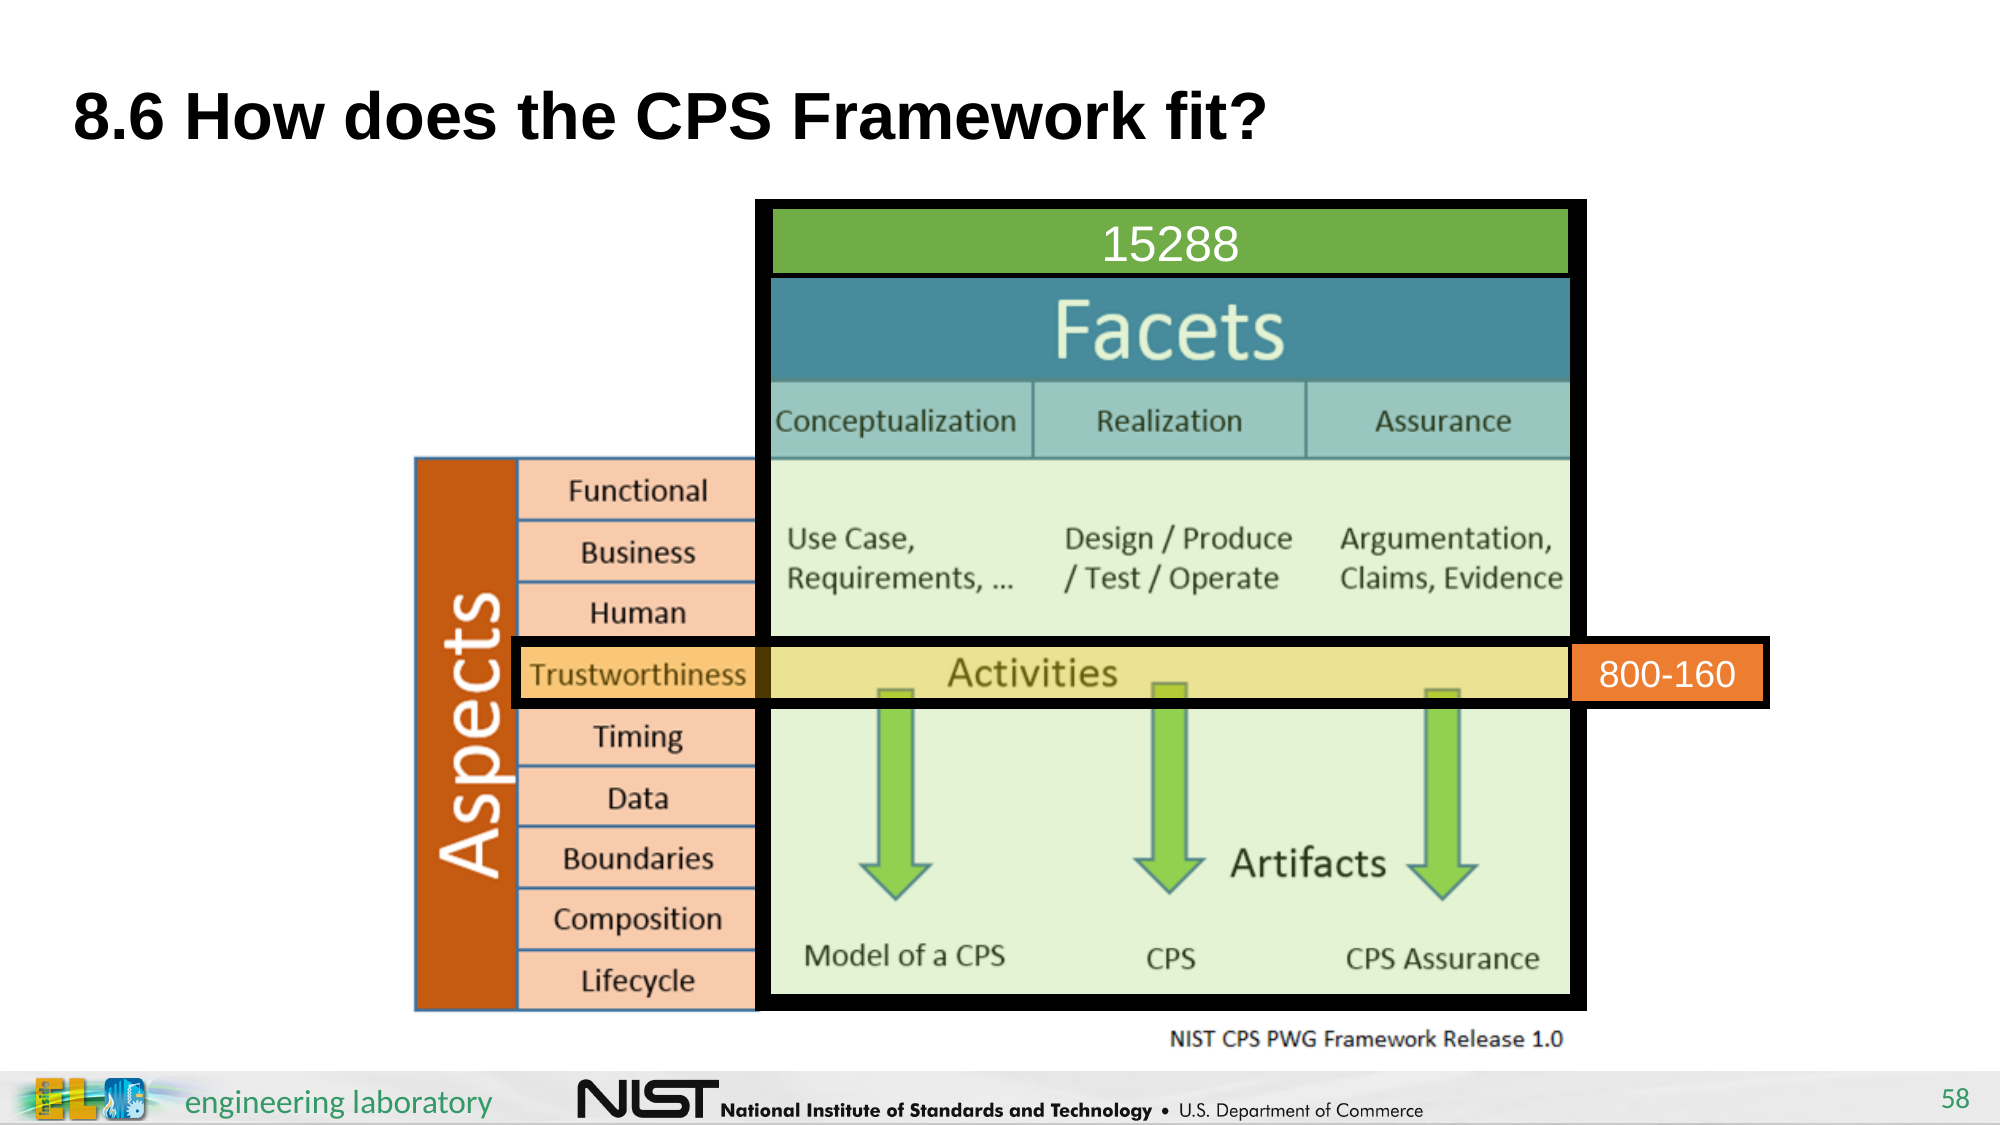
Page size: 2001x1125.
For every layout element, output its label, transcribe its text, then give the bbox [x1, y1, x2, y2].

title 8.6 How does the CPS Framework fit? [58, 59, 1784, 177]
picture [11, 1075, 237, 1121]
slide_number 58 [1876, 1077, 1971, 1116]
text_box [762, 704, 1579, 1003]
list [408, 262, 1592, 1066]
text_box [762, 207, 1579, 641]
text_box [516, 641, 1766, 704]
picture [572, 1077, 1428, 1123]
